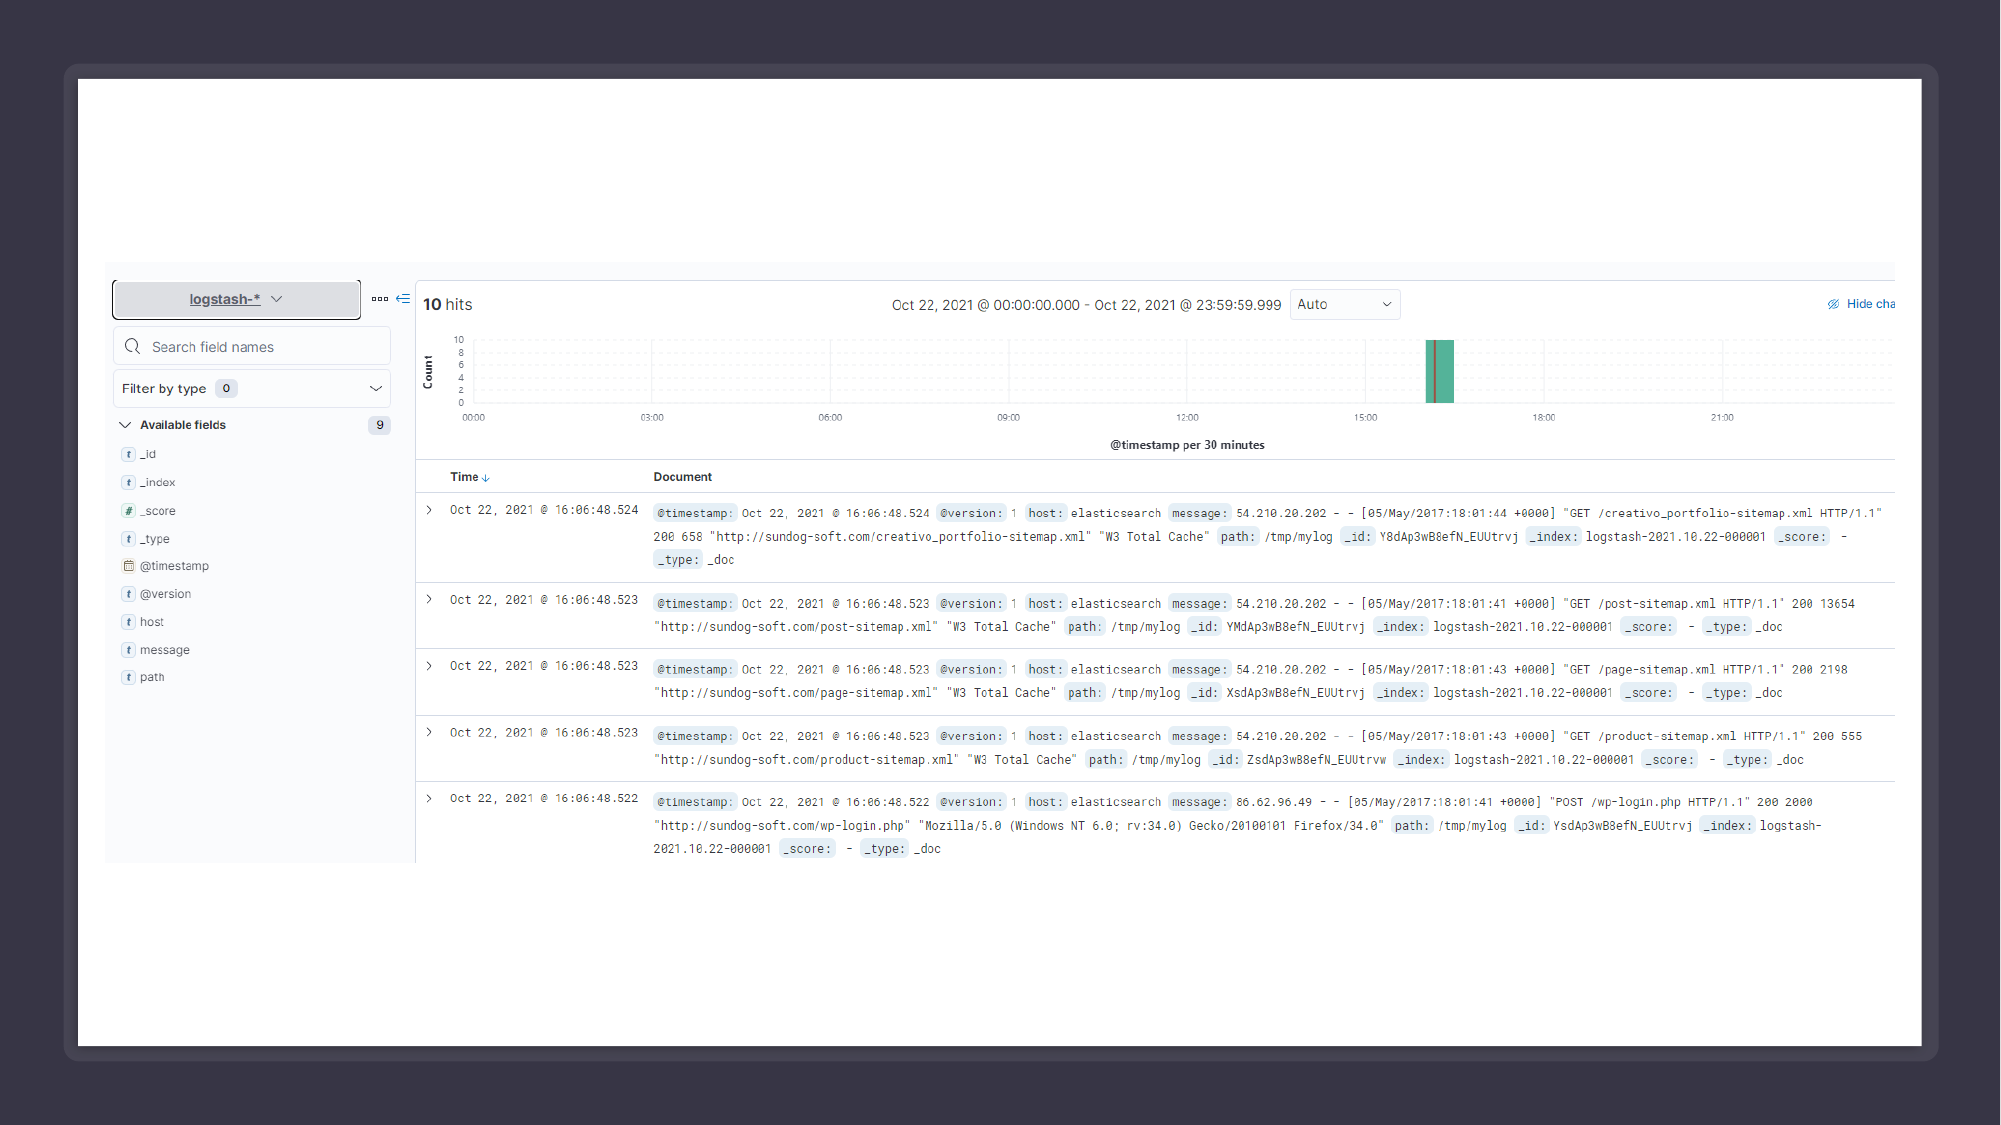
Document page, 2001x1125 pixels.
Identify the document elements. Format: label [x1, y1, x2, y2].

picture [105, 262, 1895, 863]
text_box [0, 0, 2000, 1125]
text_box [78, 78, 1924, 1047]
